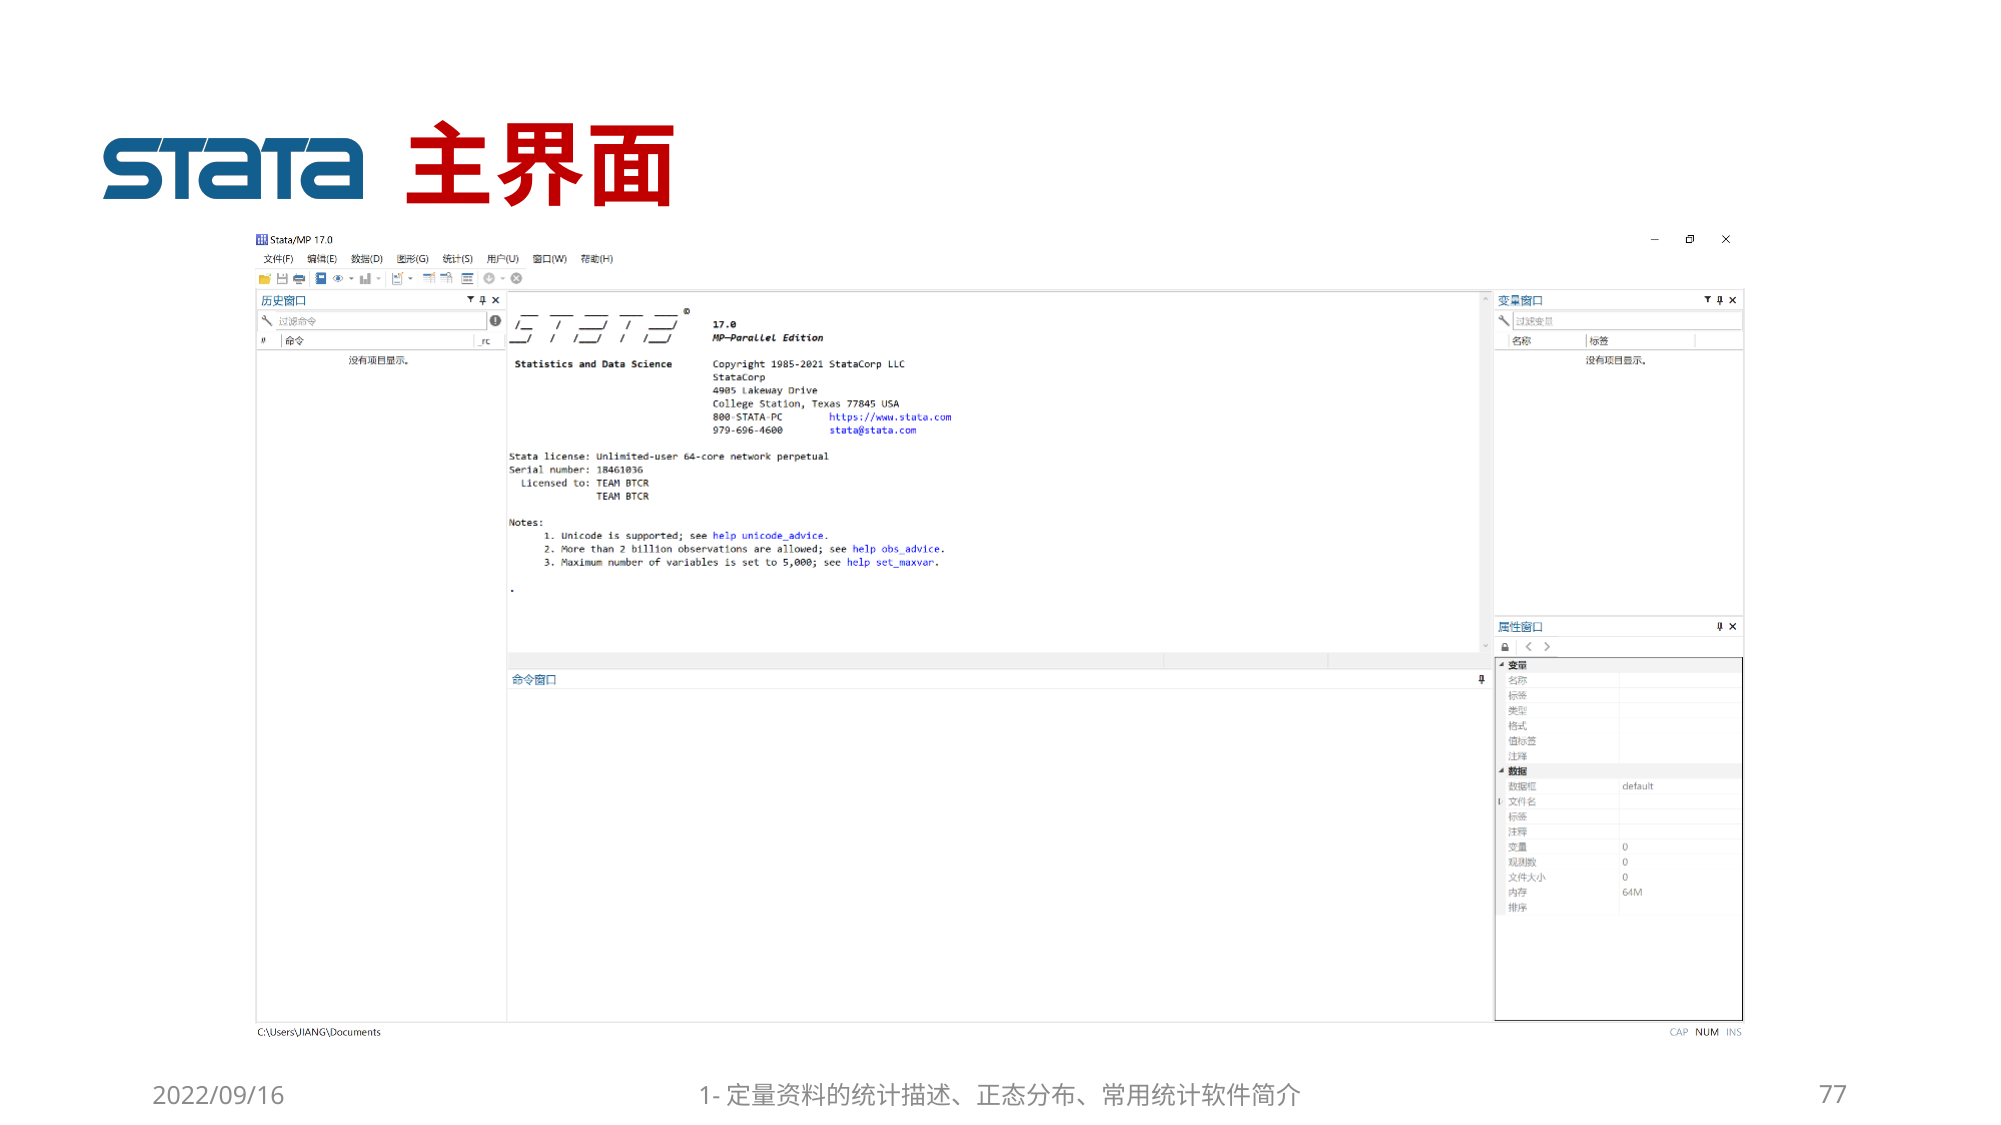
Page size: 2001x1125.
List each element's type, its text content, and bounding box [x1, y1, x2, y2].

title 主界面 [137, 59, 1863, 278]
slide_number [137, 1065, 588, 1125]
picture [255, 231, 1745, 1039]
footer 1-定量资料的统计描述、正态分布、常用统计软件简介 [644, 1065, 1356, 1125]
slide_number 77 [1412, 1065, 1863, 1125]
picture [103, 138, 363, 199]
